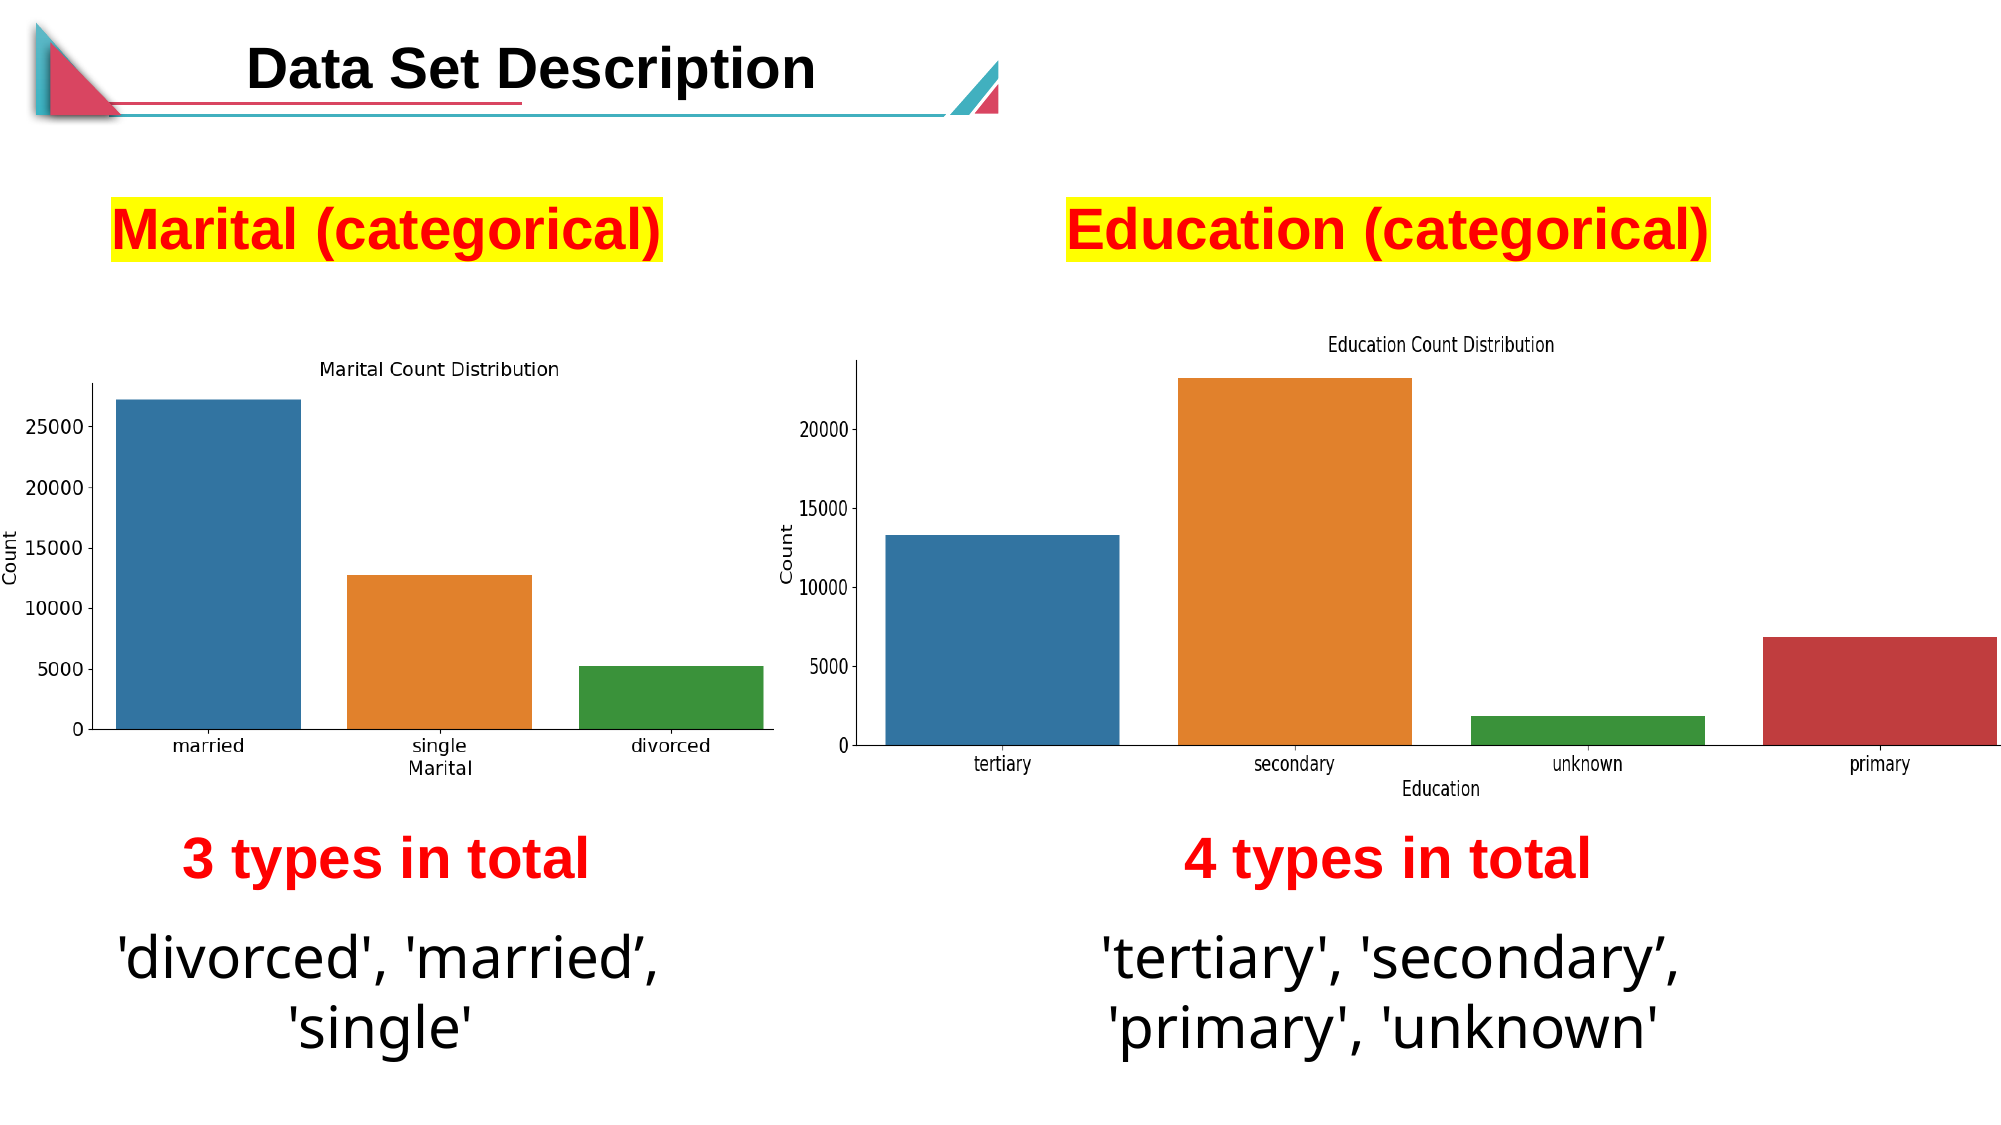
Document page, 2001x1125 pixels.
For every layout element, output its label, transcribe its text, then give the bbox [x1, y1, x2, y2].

text_box Education (categorical) [777, 183, 2000, 269]
picture [0, 354, 775, 778]
text_box [942, 109, 1002, 119]
text_box 3 types in total [0, 812, 774, 898]
text_box [35, 22, 52, 116]
text_box Data Set Description [85, 30, 979, 109]
text_box 'tertiary', 'secondary’, 'primary', 'unknown' [777, 912, 2000, 1068]
picture [777, 331, 2001, 801]
text_box [50, 42, 122, 116]
text_box [979, 51, 1002, 101]
text_box [967, 74, 1002, 117]
text_box Marital (categorical) [0, 184, 774, 270]
text_box 4 types in total [777, 812, 2000, 897]
text_box 'divorced', 'married’, 'single' [0, 912, 777, 1068]
